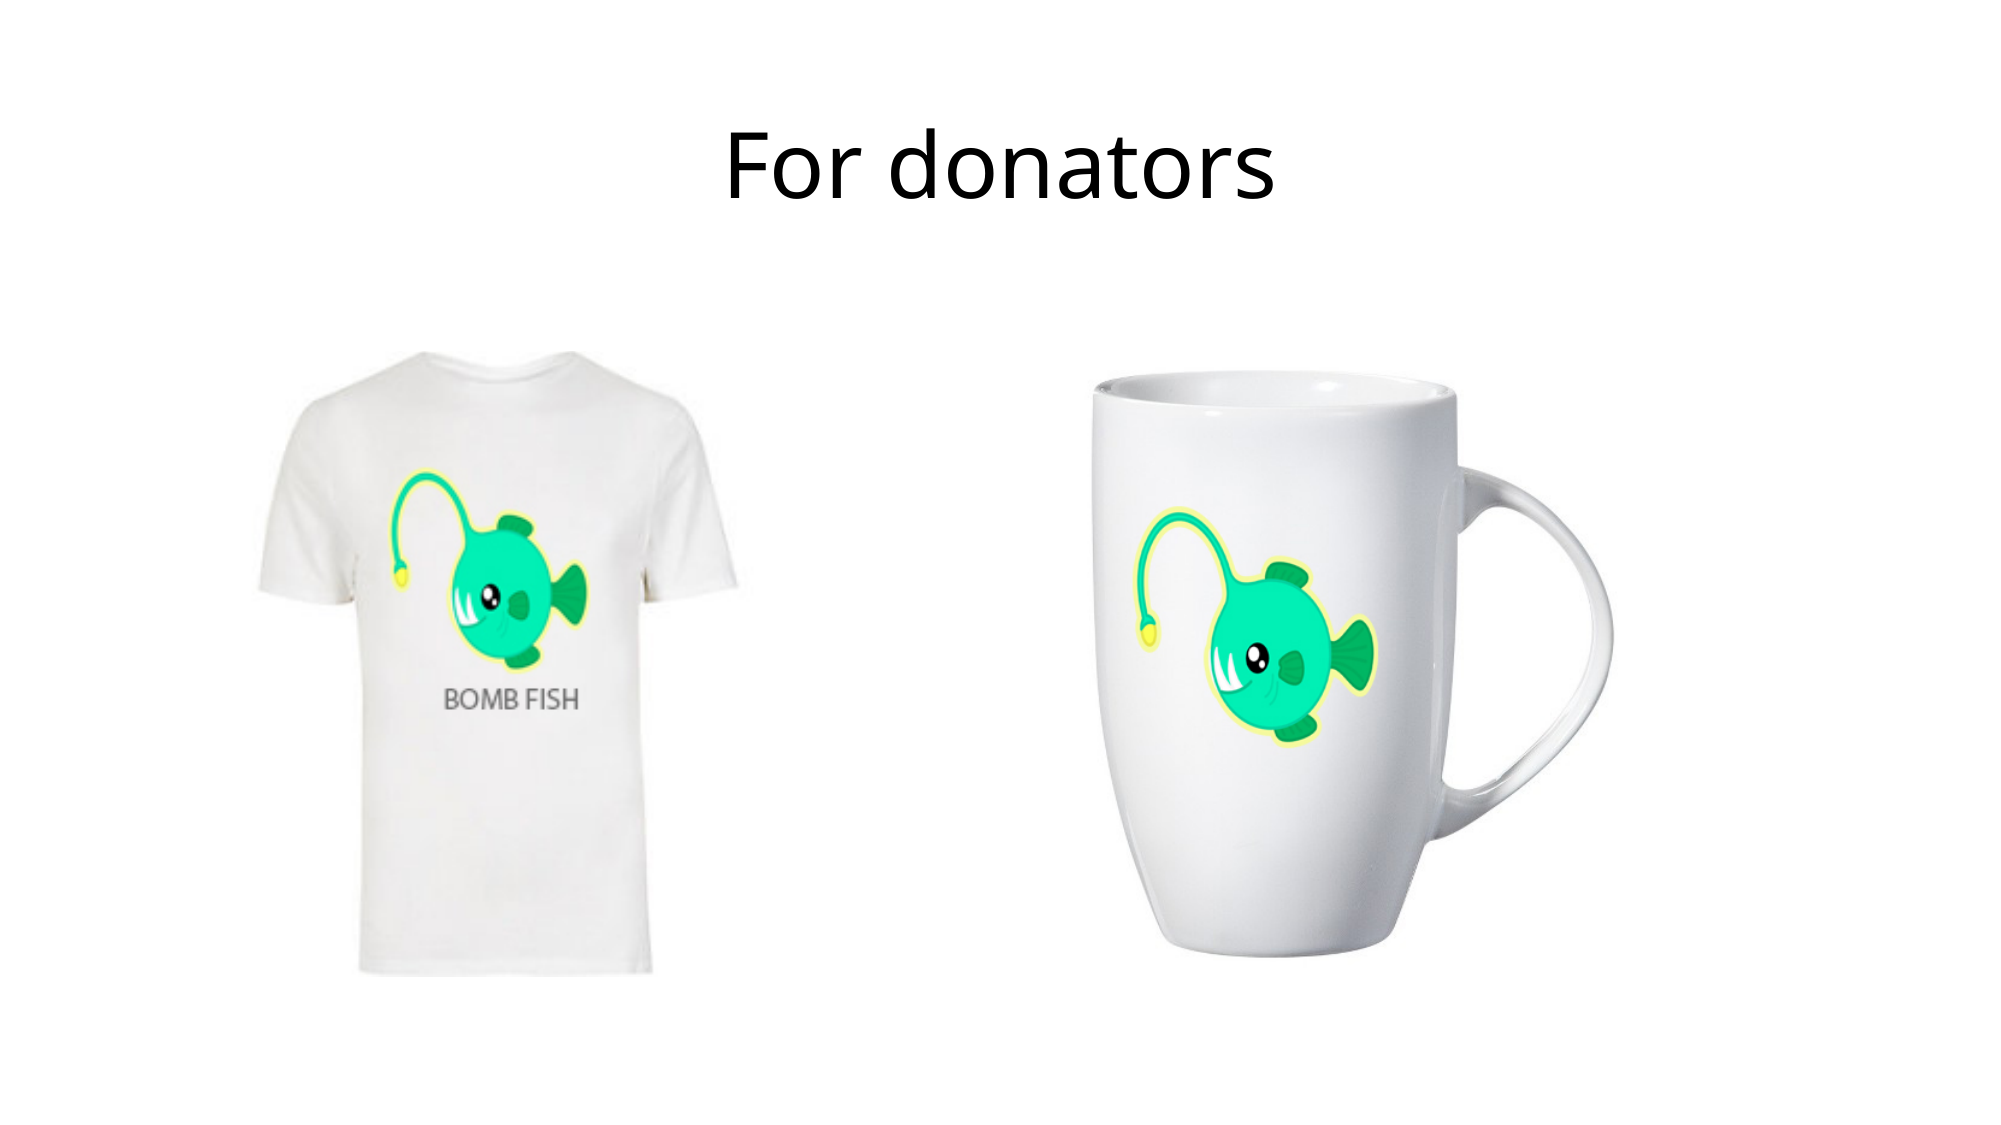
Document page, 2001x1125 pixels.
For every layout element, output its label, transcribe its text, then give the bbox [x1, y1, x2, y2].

picture [1040, 351, 1666, 977]
title For donators [137, 59, 1863, 278]
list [186, 351, 812, 977]
